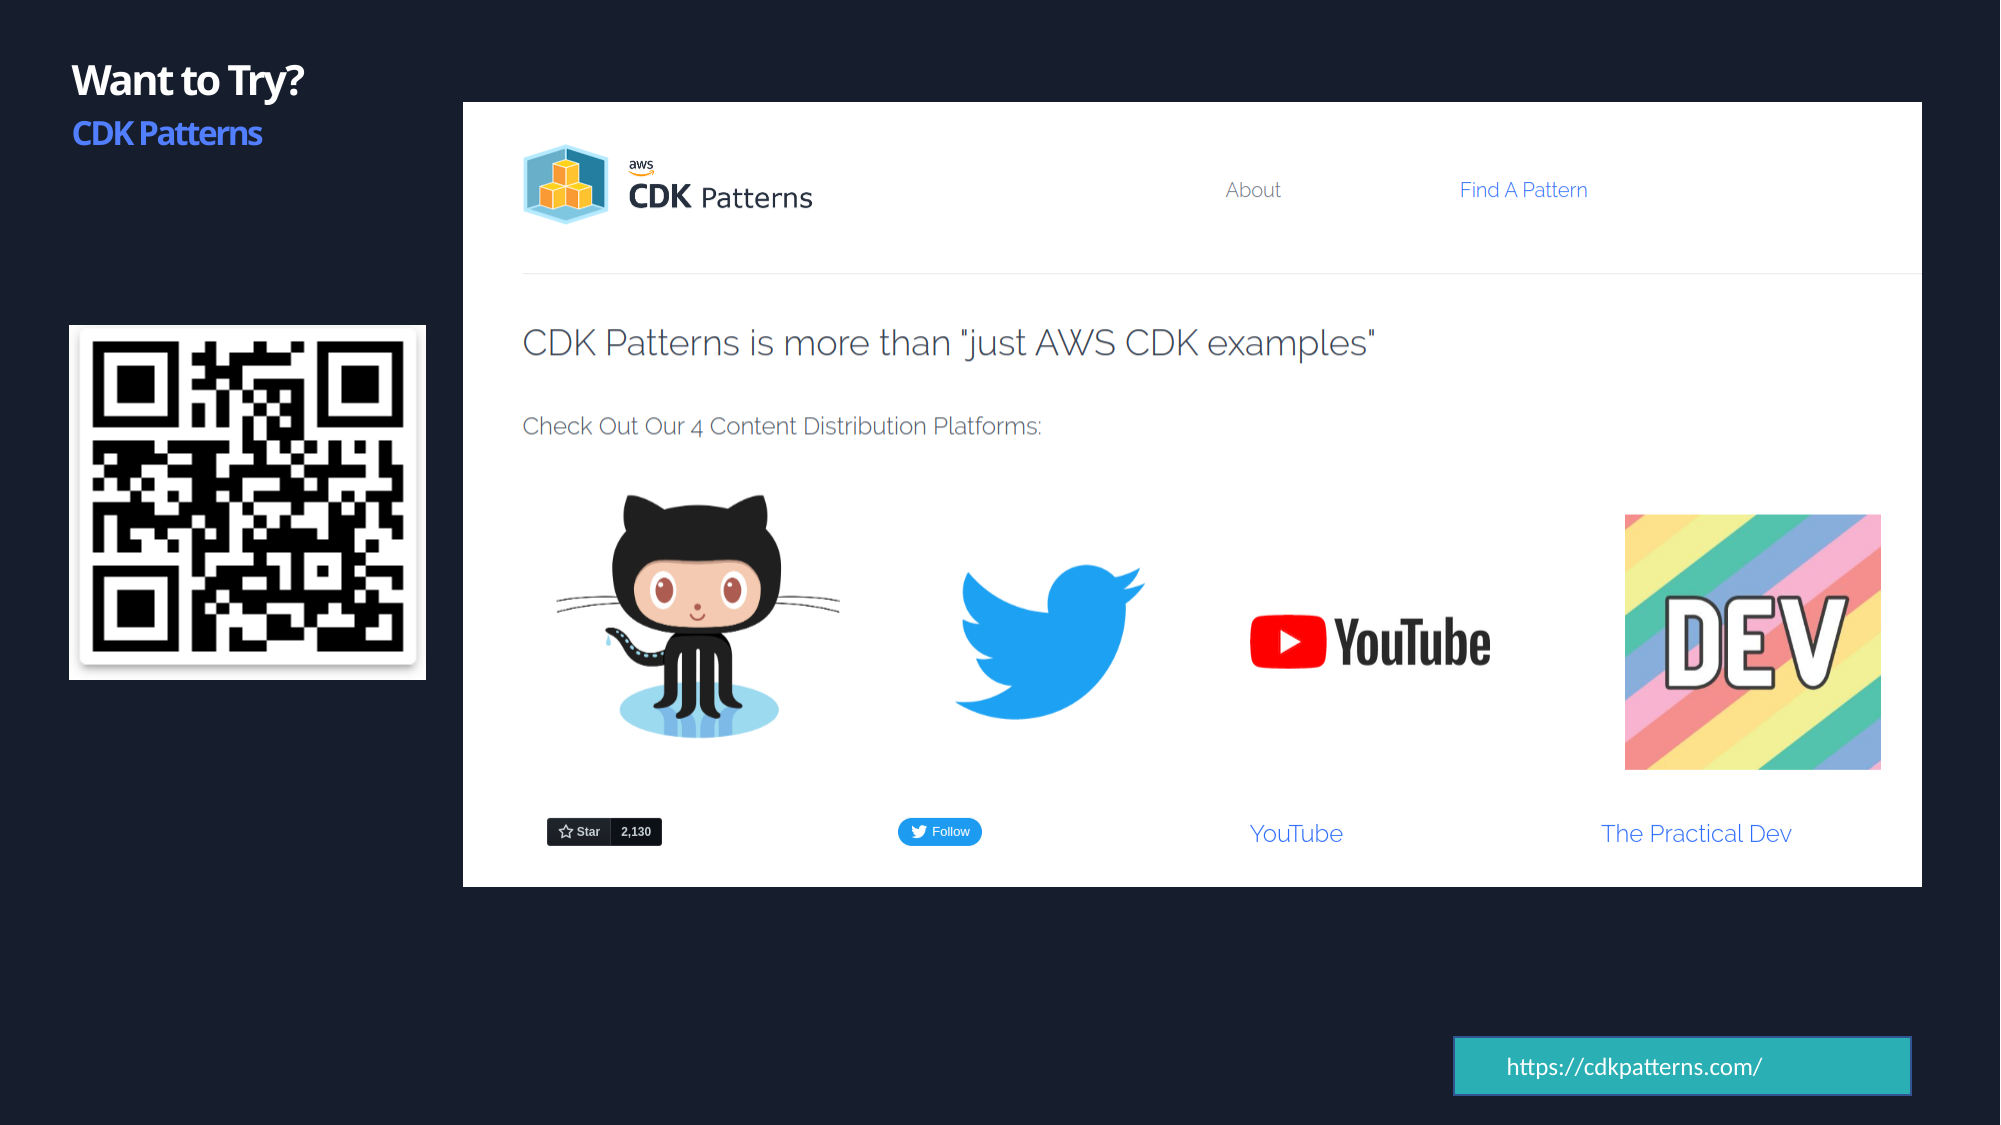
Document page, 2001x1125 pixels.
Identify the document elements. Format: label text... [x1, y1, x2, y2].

text_box [1453, 1036, 1912, 1096]
text_box Want to Try? [56, 51, 384, 146]
text_box CDK Patterns [56, 109, 335, 171]
picture [69, 325, 426, 681]
picture [463, 102, 1922, 887]
text_box https://cdkpatterns.com/ [1491, 1043, 1906, 1088]
